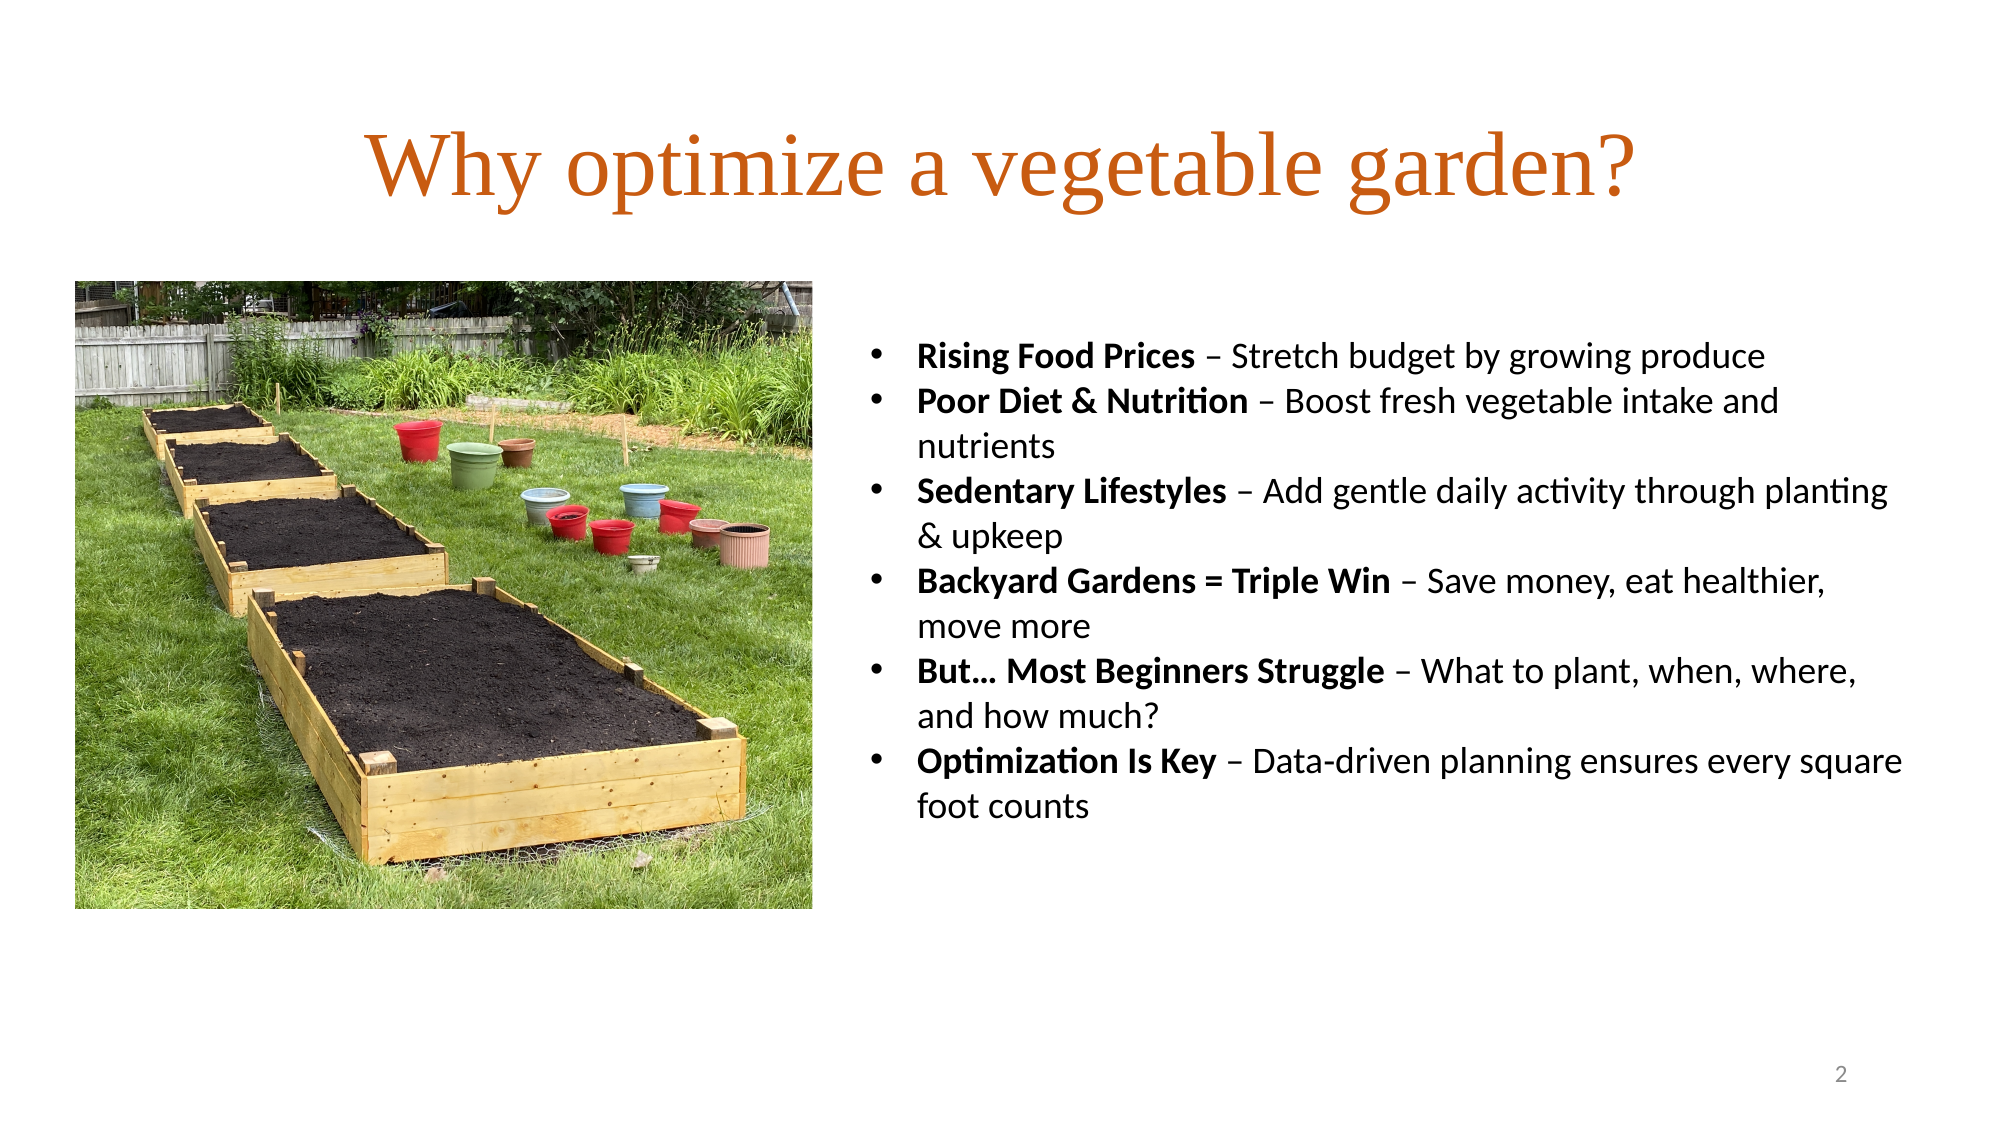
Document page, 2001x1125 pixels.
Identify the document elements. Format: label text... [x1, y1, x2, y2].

slide_number 2 [1412, 1042, 1863, 1103]
picture [74, 281, 813, 909]
text_box Why optimize a vegetable garden? [349, 96, 1875, 222]
text_box Rising Food Prices – Stretch budget by growing produce Poor Diet & Nutrition – Boost fresh vegetable intake and nutrients Sedentary Lifestyles – Add gentle daily activity through planting & upkeep Backyard Gardens = Triple Win – Save money, eat healthier, move more But… Most Beginners Struggle – What to plant, when, where, and how much? Optimization Is Key – Data‐driven planning ensures every square foot counts [855, 323, 1927, 879]
